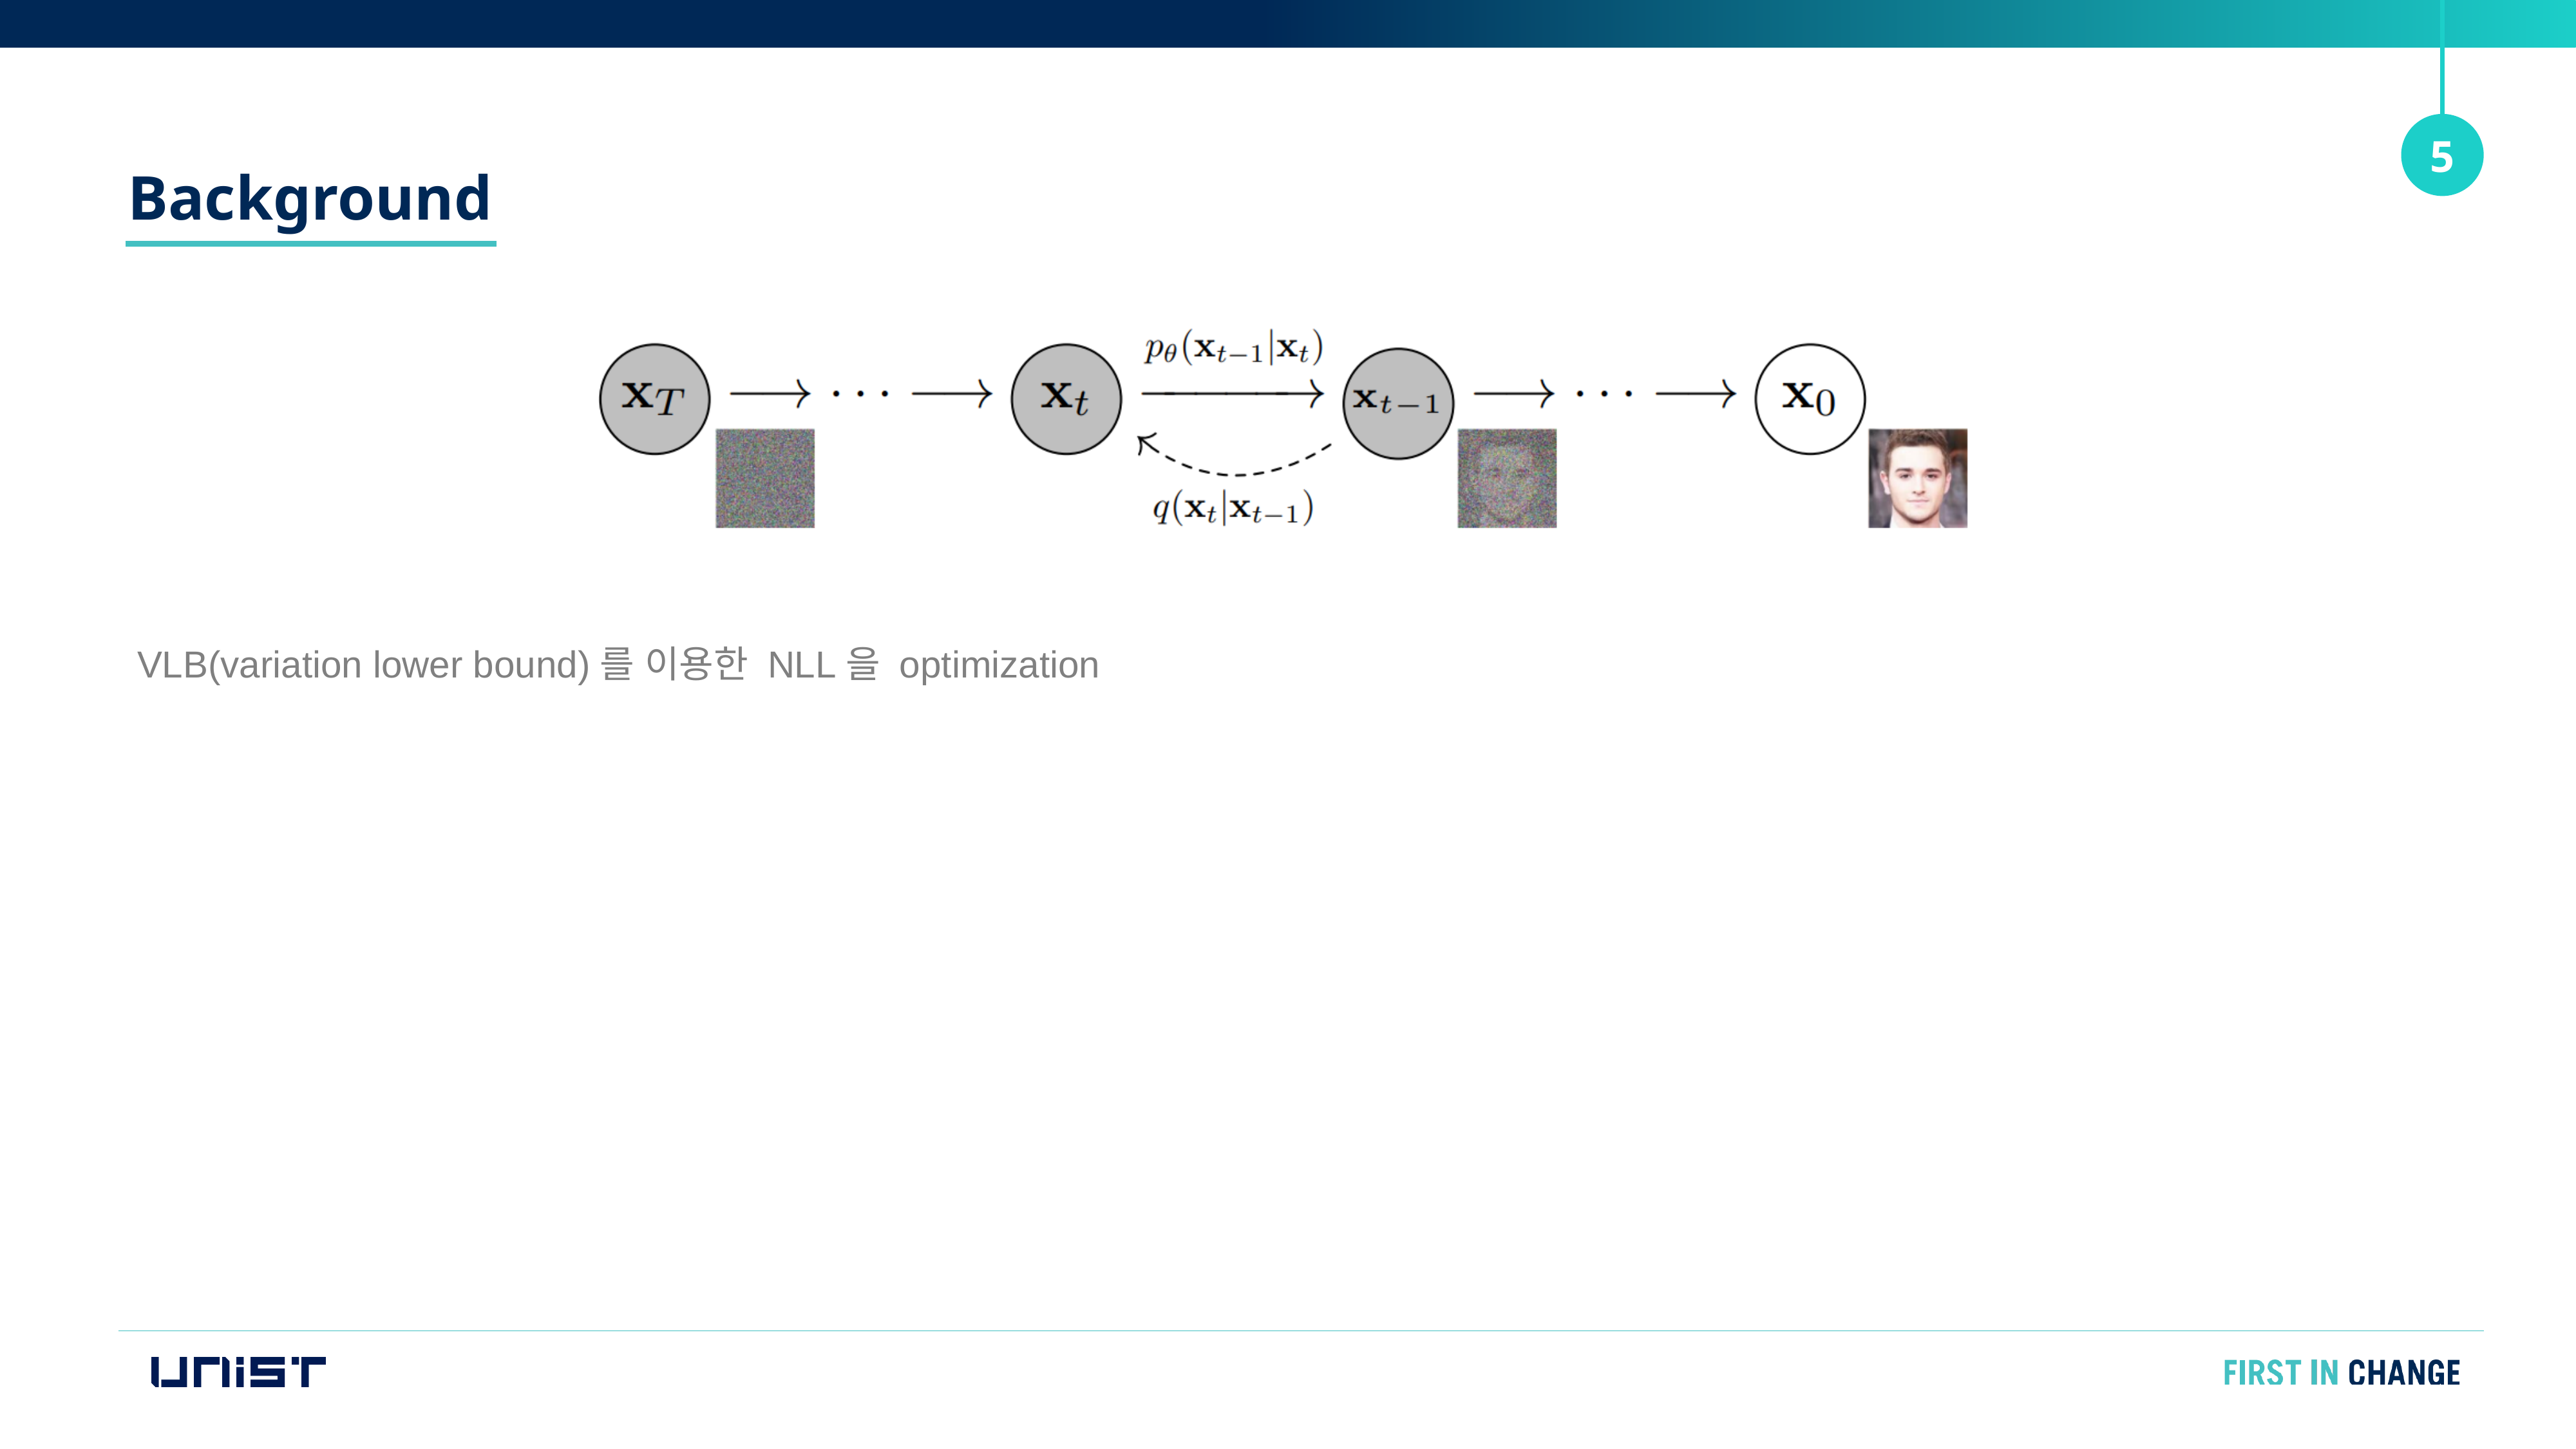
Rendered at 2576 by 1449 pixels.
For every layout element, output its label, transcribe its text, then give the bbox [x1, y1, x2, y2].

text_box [0, 0, 2576, 196]
text_box Background [118, 196, 713, 237]
picture [569, 312, 2004, 560]
picture [151, 1357, 326, 1387]
picture [2224, 1359, 2460, 1385]
